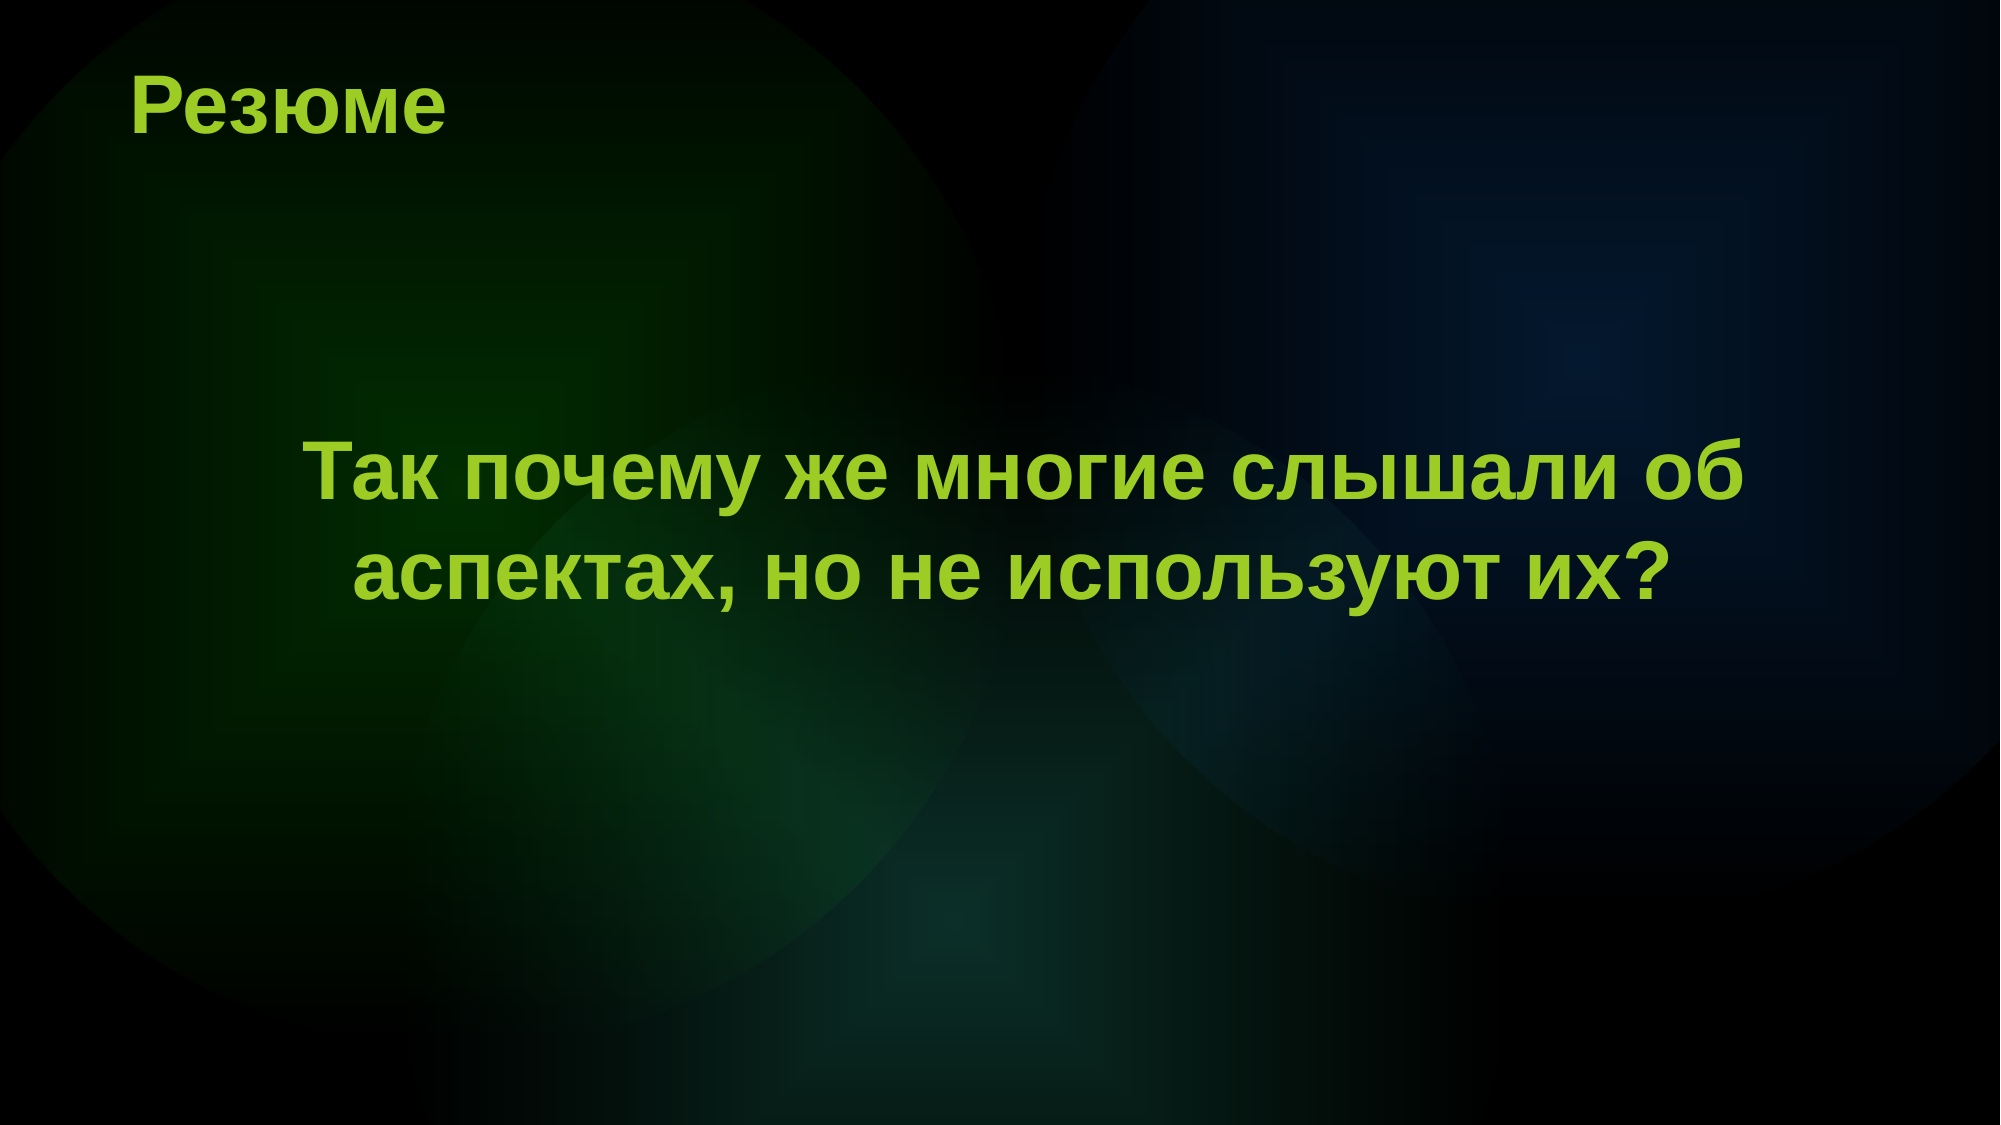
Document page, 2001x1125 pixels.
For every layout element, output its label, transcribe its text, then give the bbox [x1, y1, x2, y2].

text_box Так почему же многие слышали об аспектах, но не используют их? [216, 412, 1833, 621]
text_box Резюме [124, 73, 1209, 153]
